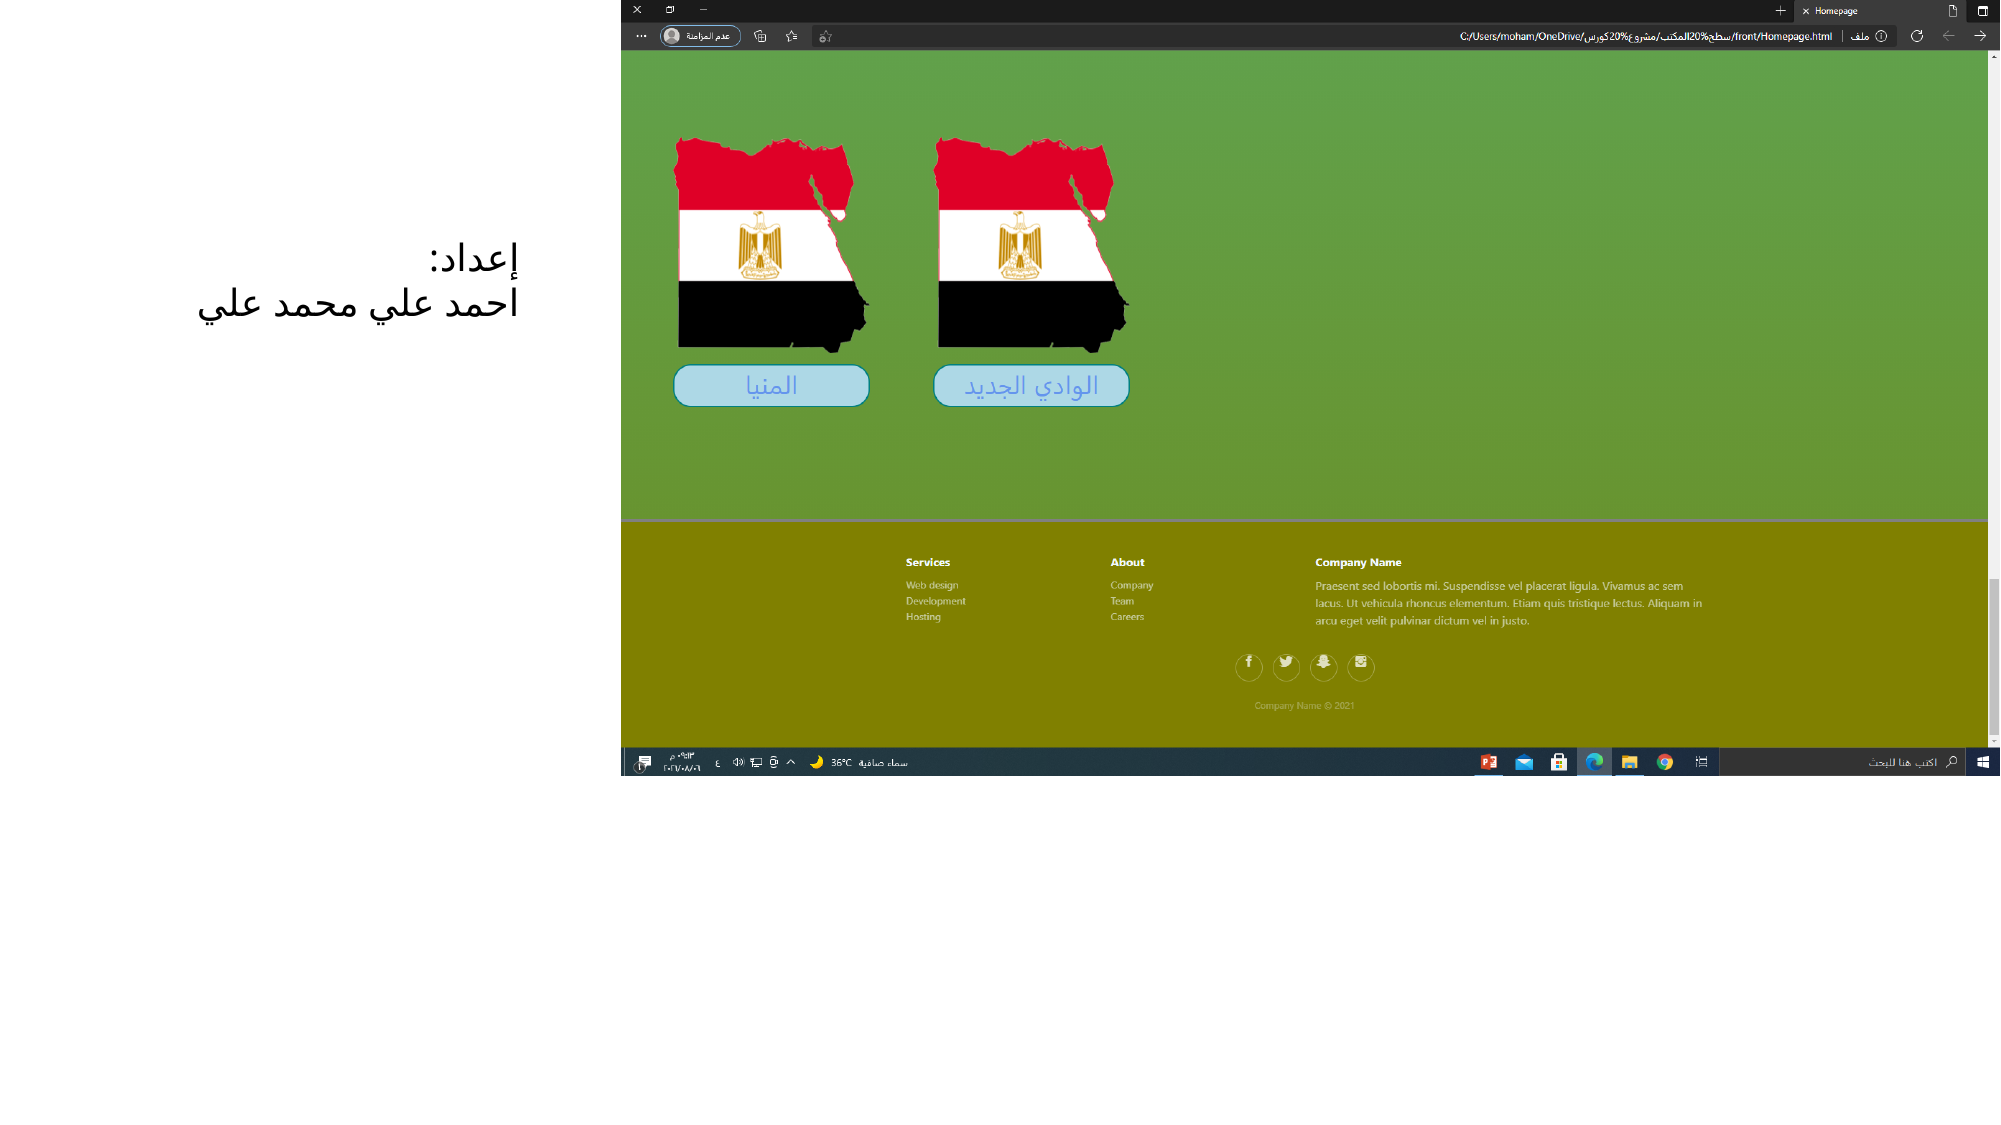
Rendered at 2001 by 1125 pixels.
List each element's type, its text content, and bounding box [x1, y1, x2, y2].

picture [621, 0, 2000, 776]
text_box إعداد: احمد علي محمد علي [162, 227, 535, 332]
